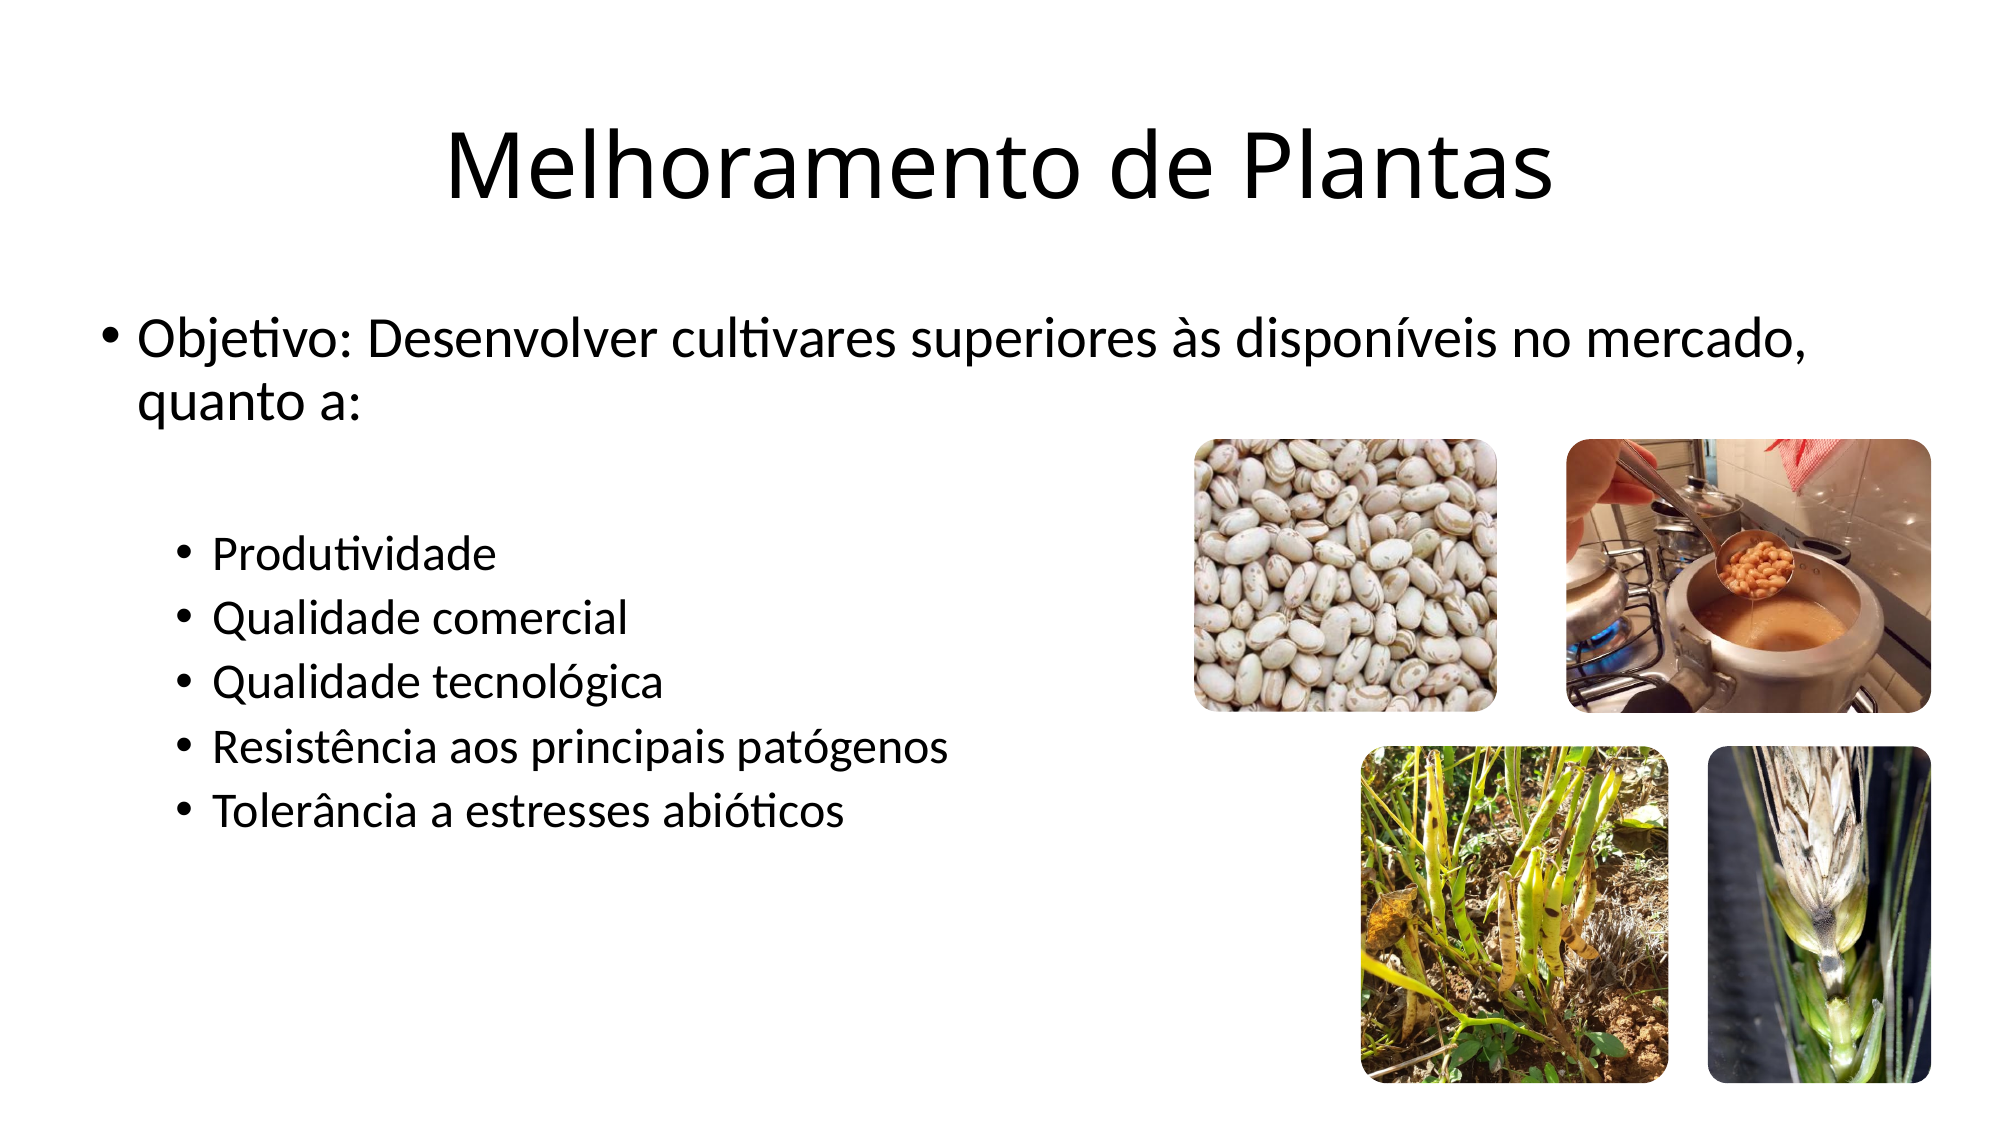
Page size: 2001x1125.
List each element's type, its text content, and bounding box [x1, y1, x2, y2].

picture [1566, 439, 1932, 713]
picture [1360, 746, 1669, 1084]
list Objetivo: Desenvolver cultivares superiores às disponíveis no mercado, quanto a: Produtividade Qualidade comercial Qualidade tecnológica Resistência aos principais patógenos Tolerância a estresses abióticos [85, 299, 1932, 1014]
picture [1707, 746, 1932, 1084]
title Melhoramento de Plantas [137, 59, 1863, 278]
picture [1194, 439, 1498, 712]
